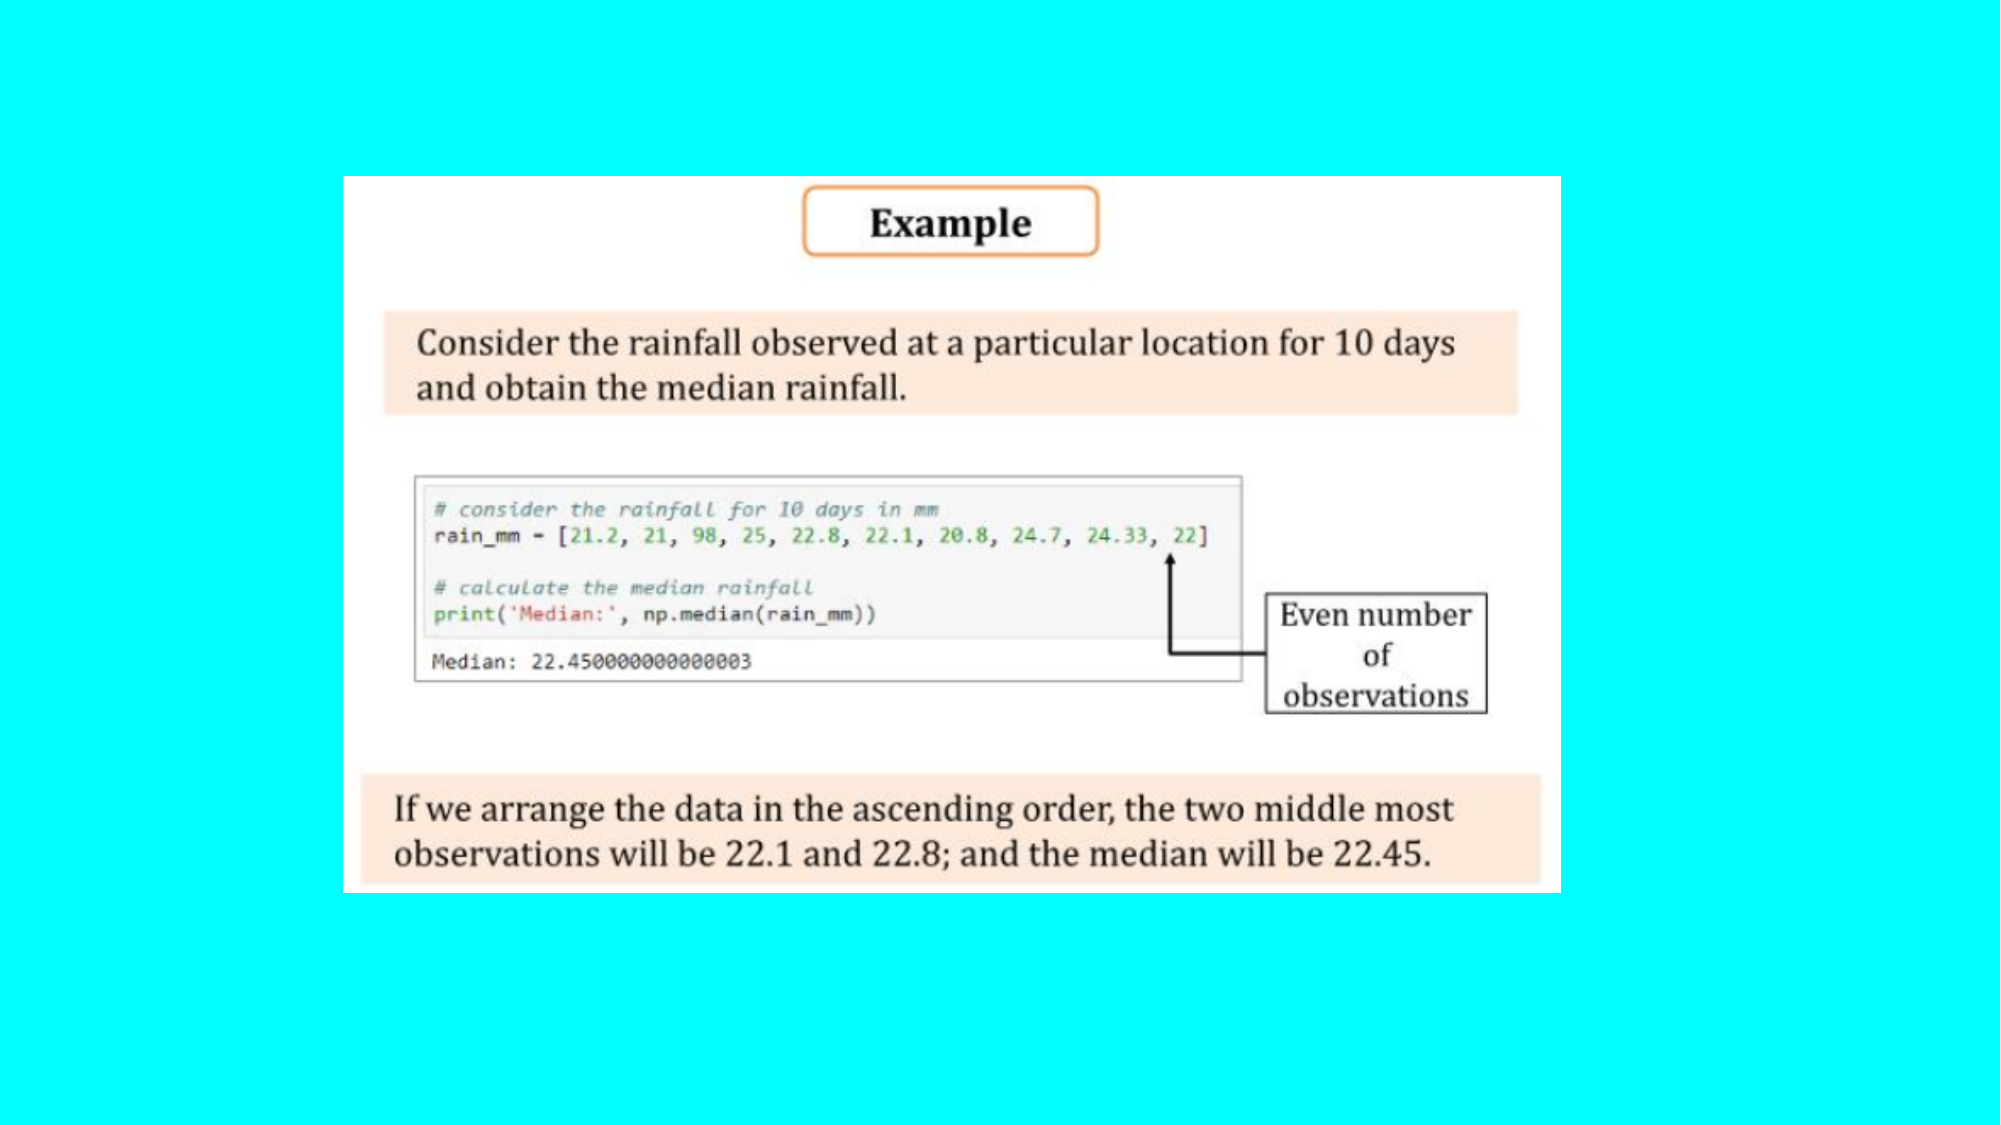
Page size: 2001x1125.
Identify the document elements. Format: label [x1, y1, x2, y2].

picture [343, 176, 1561, 893]
